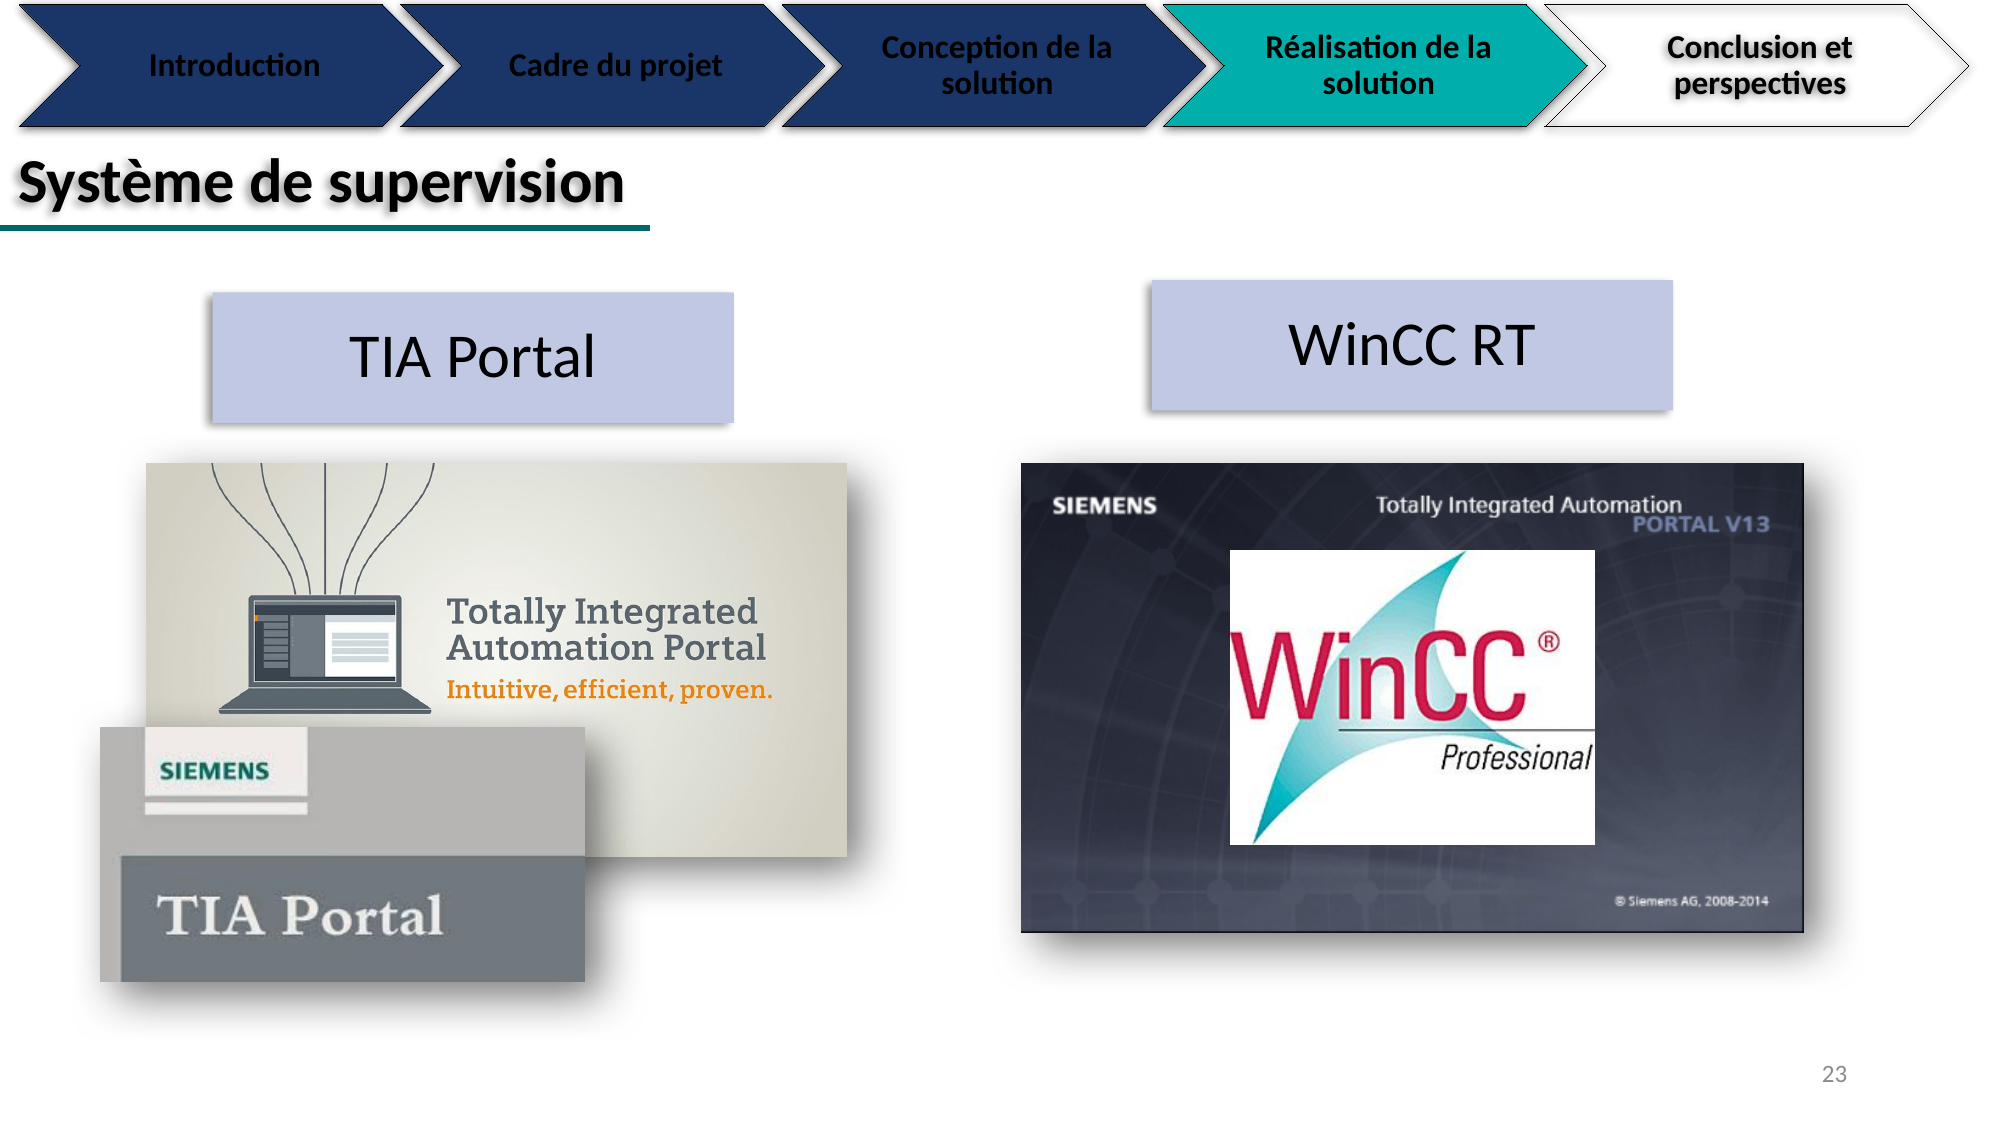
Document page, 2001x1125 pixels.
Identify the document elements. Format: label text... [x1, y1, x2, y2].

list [18, 4, 1969, 127]
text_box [1021, 463, 1804, 933]
text_box WinCC RT [1151, 280, 1674, 411]
slide_number 23 [1412, 1042, 1863, 1103]
text_box Système de supervision [3, 132, 642, 223]
text_box TIA Portal [212, 292, 734, 423]
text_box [100, 463, 847, 982]
